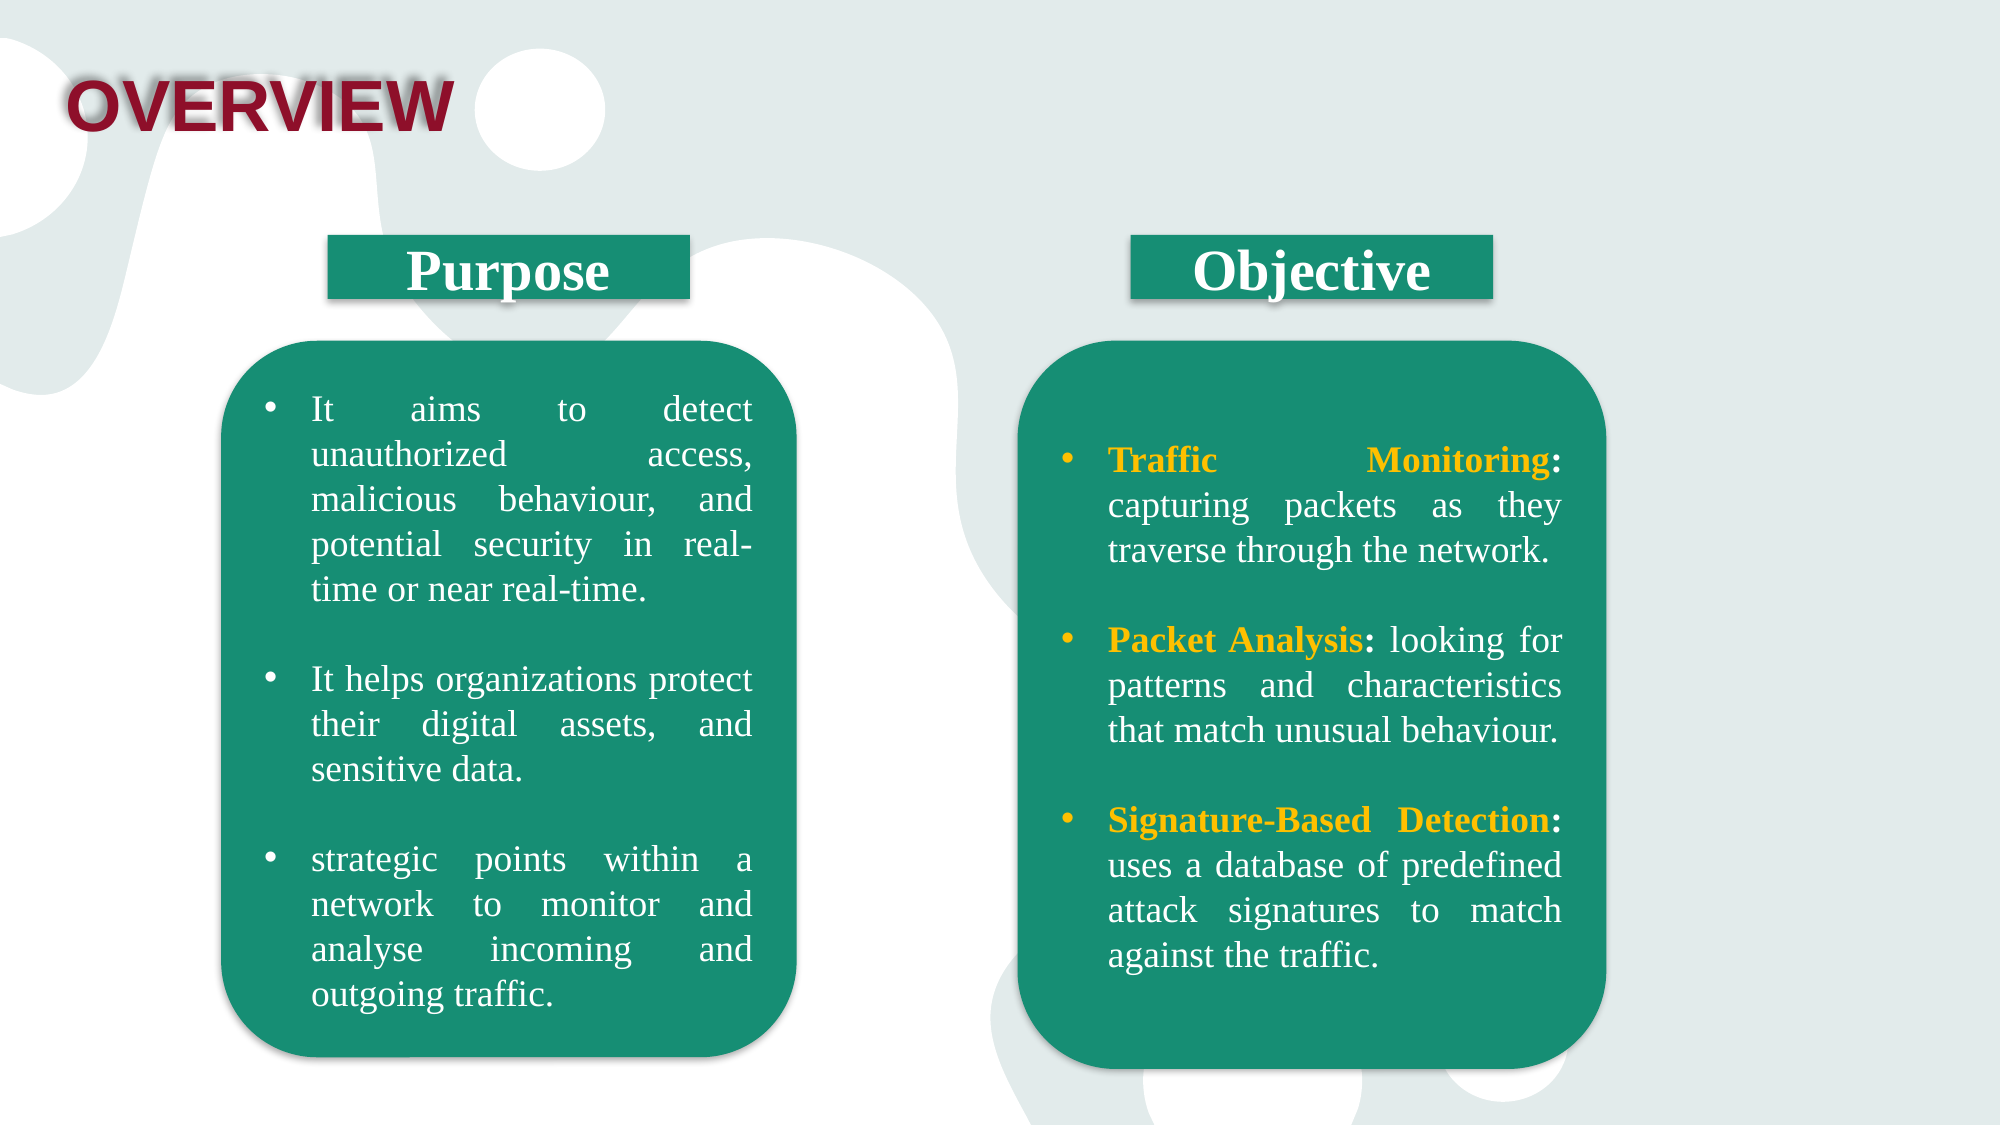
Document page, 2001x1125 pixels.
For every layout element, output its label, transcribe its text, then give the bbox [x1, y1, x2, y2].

text_box Purpose [327, 234, 691, 300]
text_box Objective [1130, 234, 1494, 300]
text_box It aims to detect unauthorized access, malicious behaviour, and potential security in real-time or near real-time. It helps organizations protect their digital assets, and sensitive data. strategic points within a network to monitor and analyse incoming and outgoing traffic. [220, 339, 798, 1059]
text_box Traffic Monitoring: capturing packets as they traverse through the network. Packet Analysis: looking for patterns and characteristics that match unusual behaviour. Signature-Based Detection: uses a database of predefined attack signatures to match against the traffic. [1016, 339, 1608, 1070]
title OVERVIEW [30, 49, 543, 154]
